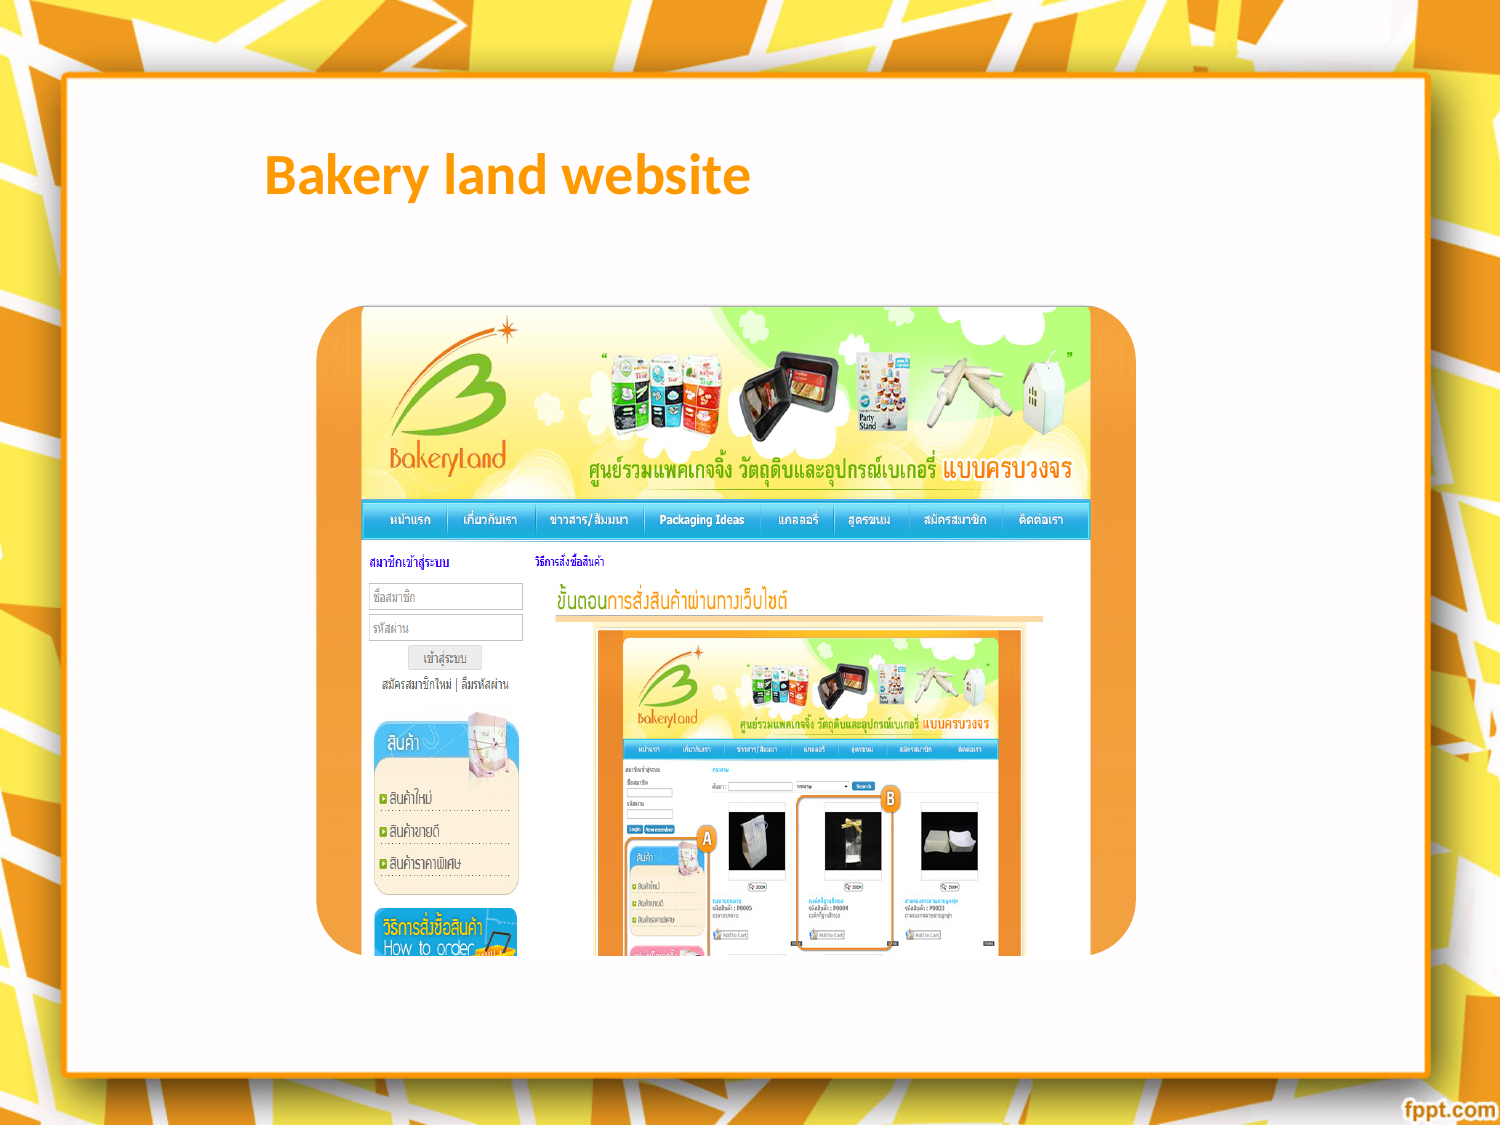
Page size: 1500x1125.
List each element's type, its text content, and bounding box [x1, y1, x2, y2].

picture [0, 0, 1500, 1125]
text_box Bakery land website [249, 128, 767, 214]
